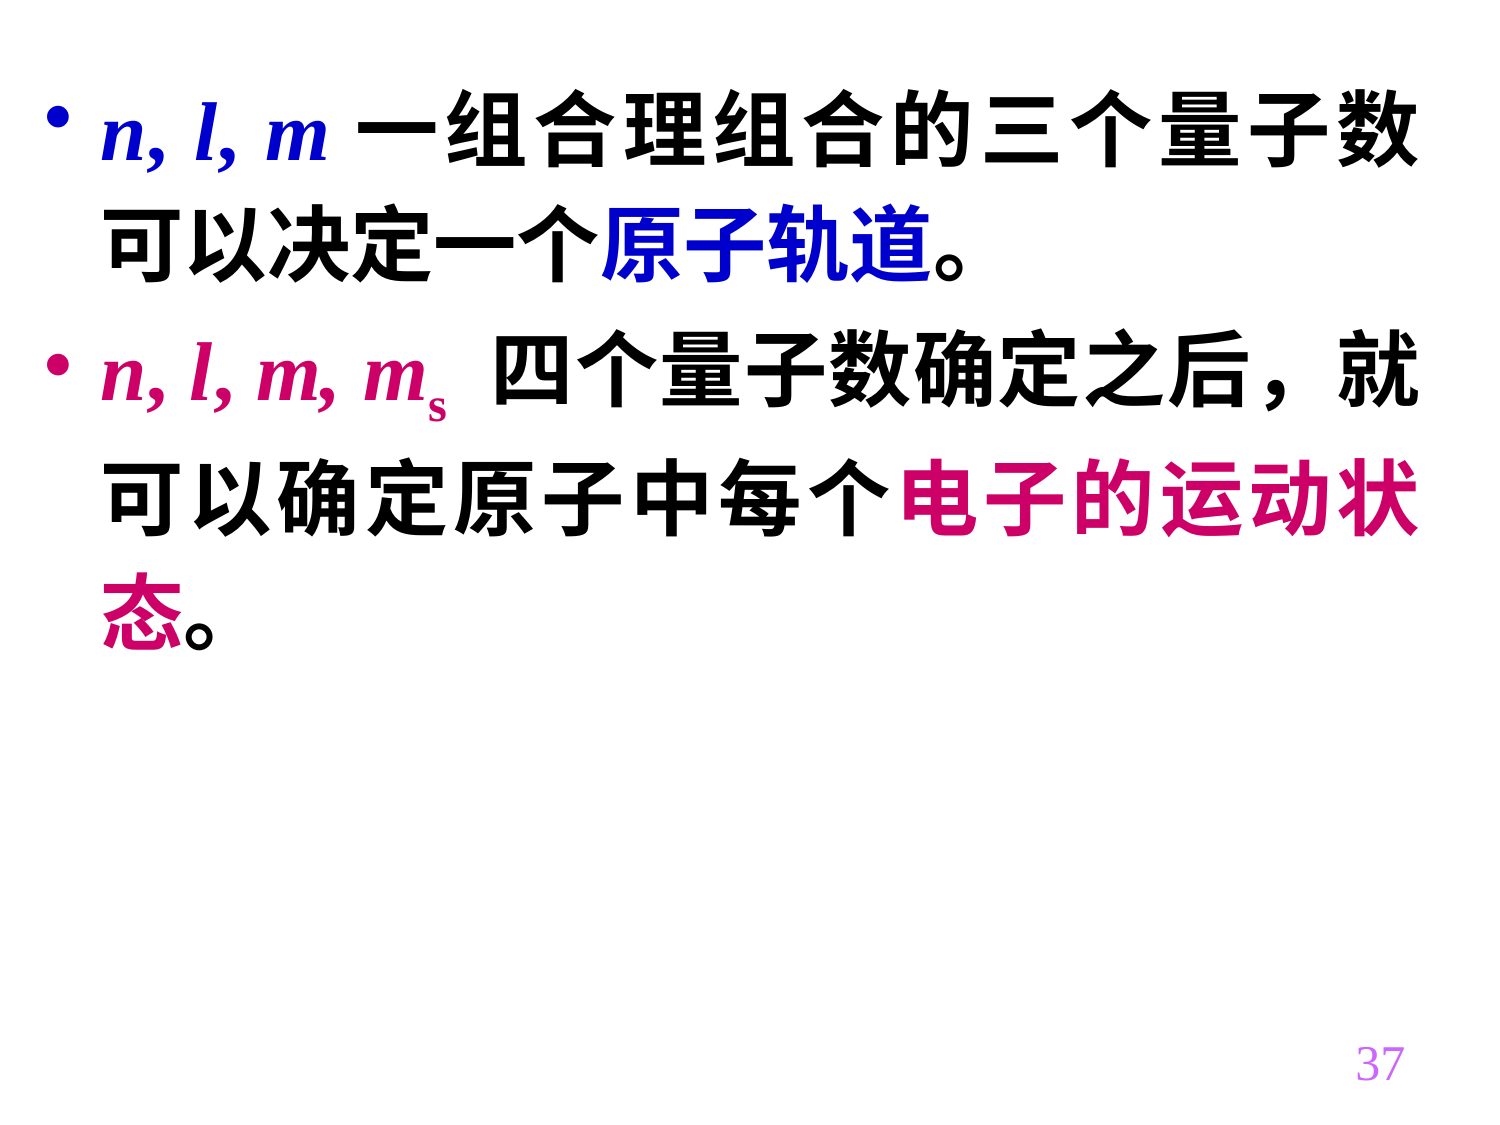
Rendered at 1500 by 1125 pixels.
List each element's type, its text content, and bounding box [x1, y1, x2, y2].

list n, l, m一组合理组合的三个量子数可以决定一个原子轨道。 n, l, m, ms 四个量子数确定之后，就可以确定原子中每个电子的运动状态。 [29, 54, 1436, 705]
